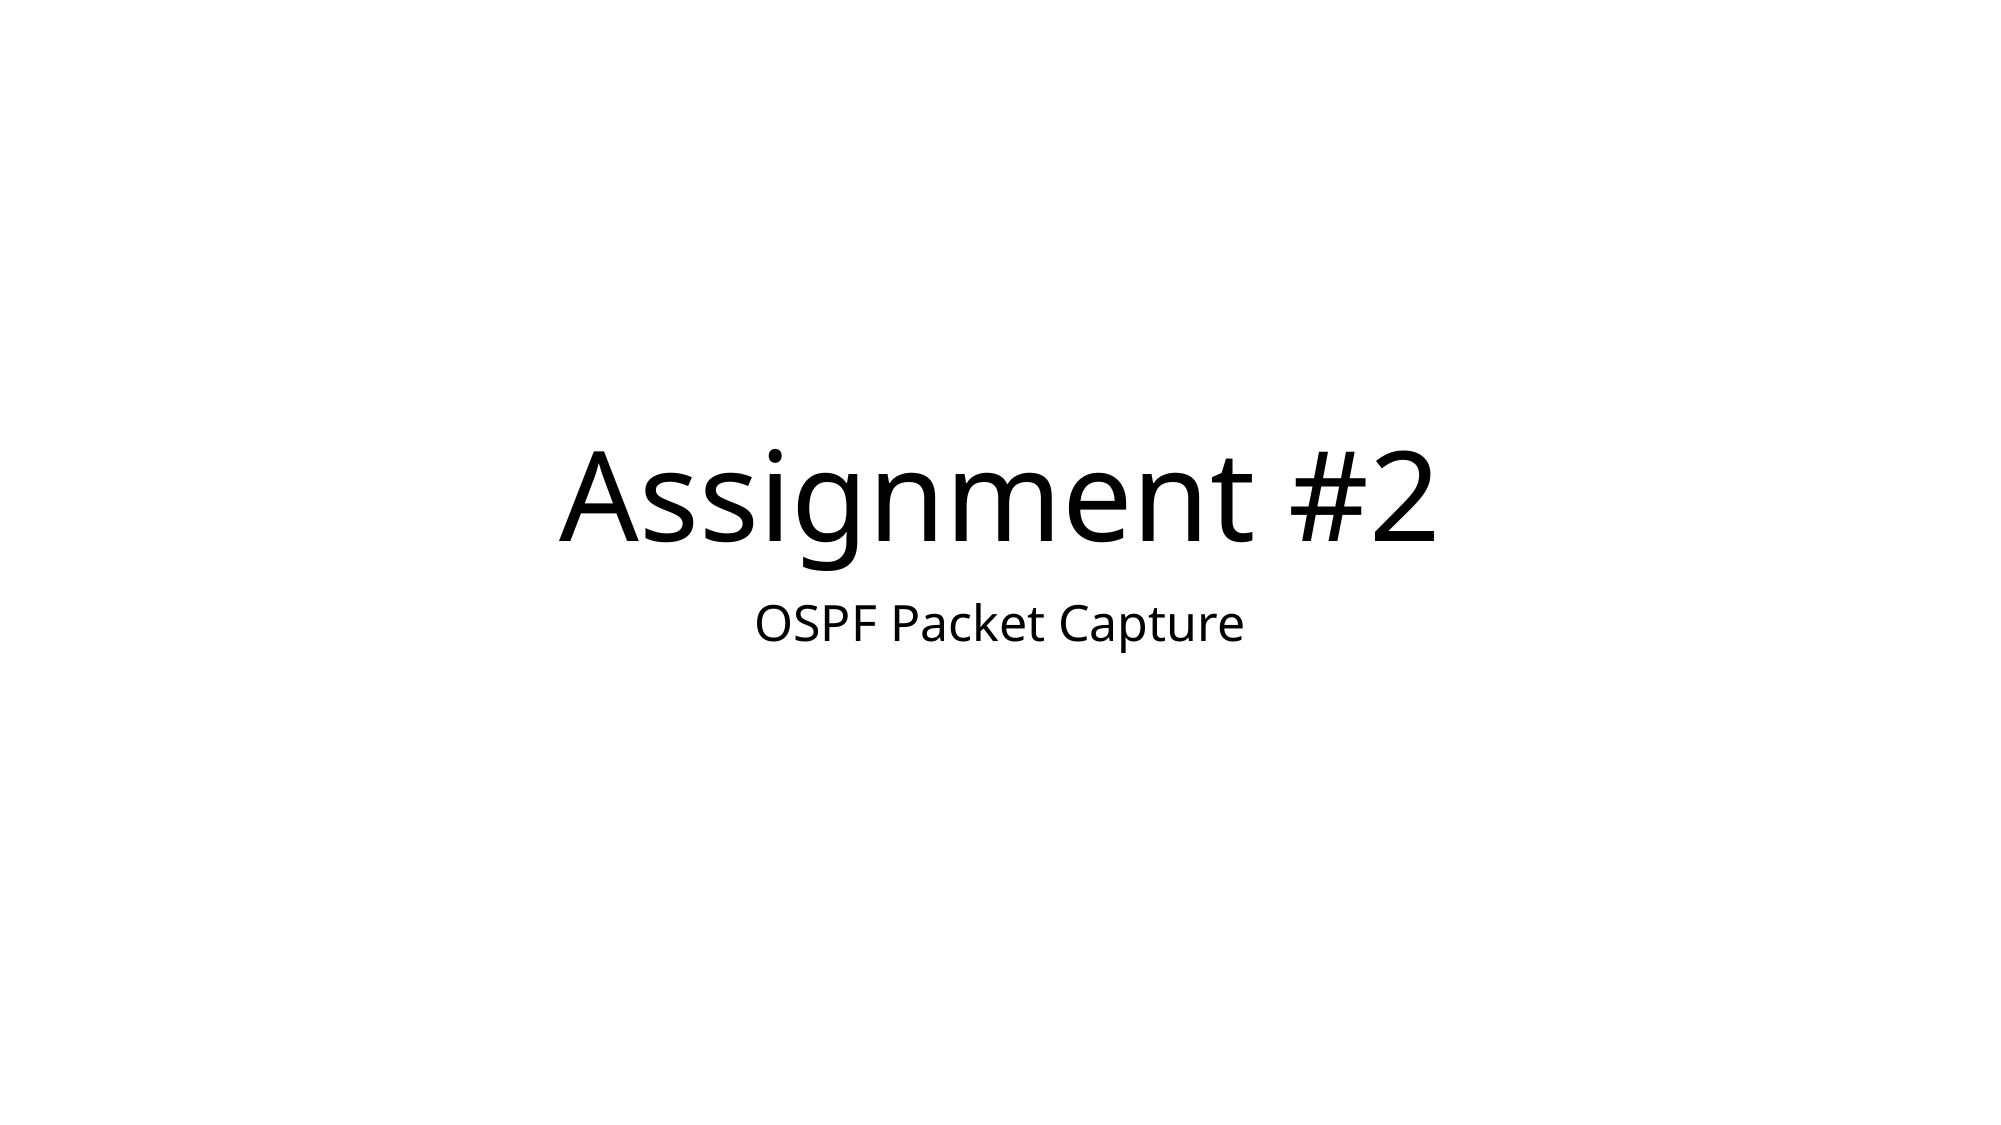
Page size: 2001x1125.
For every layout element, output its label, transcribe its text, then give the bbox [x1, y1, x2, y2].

title Assignment #2 [249, 184, 1750, 576]
subtitle OSPF Packet Capture [249, 590, 1750, 863]
